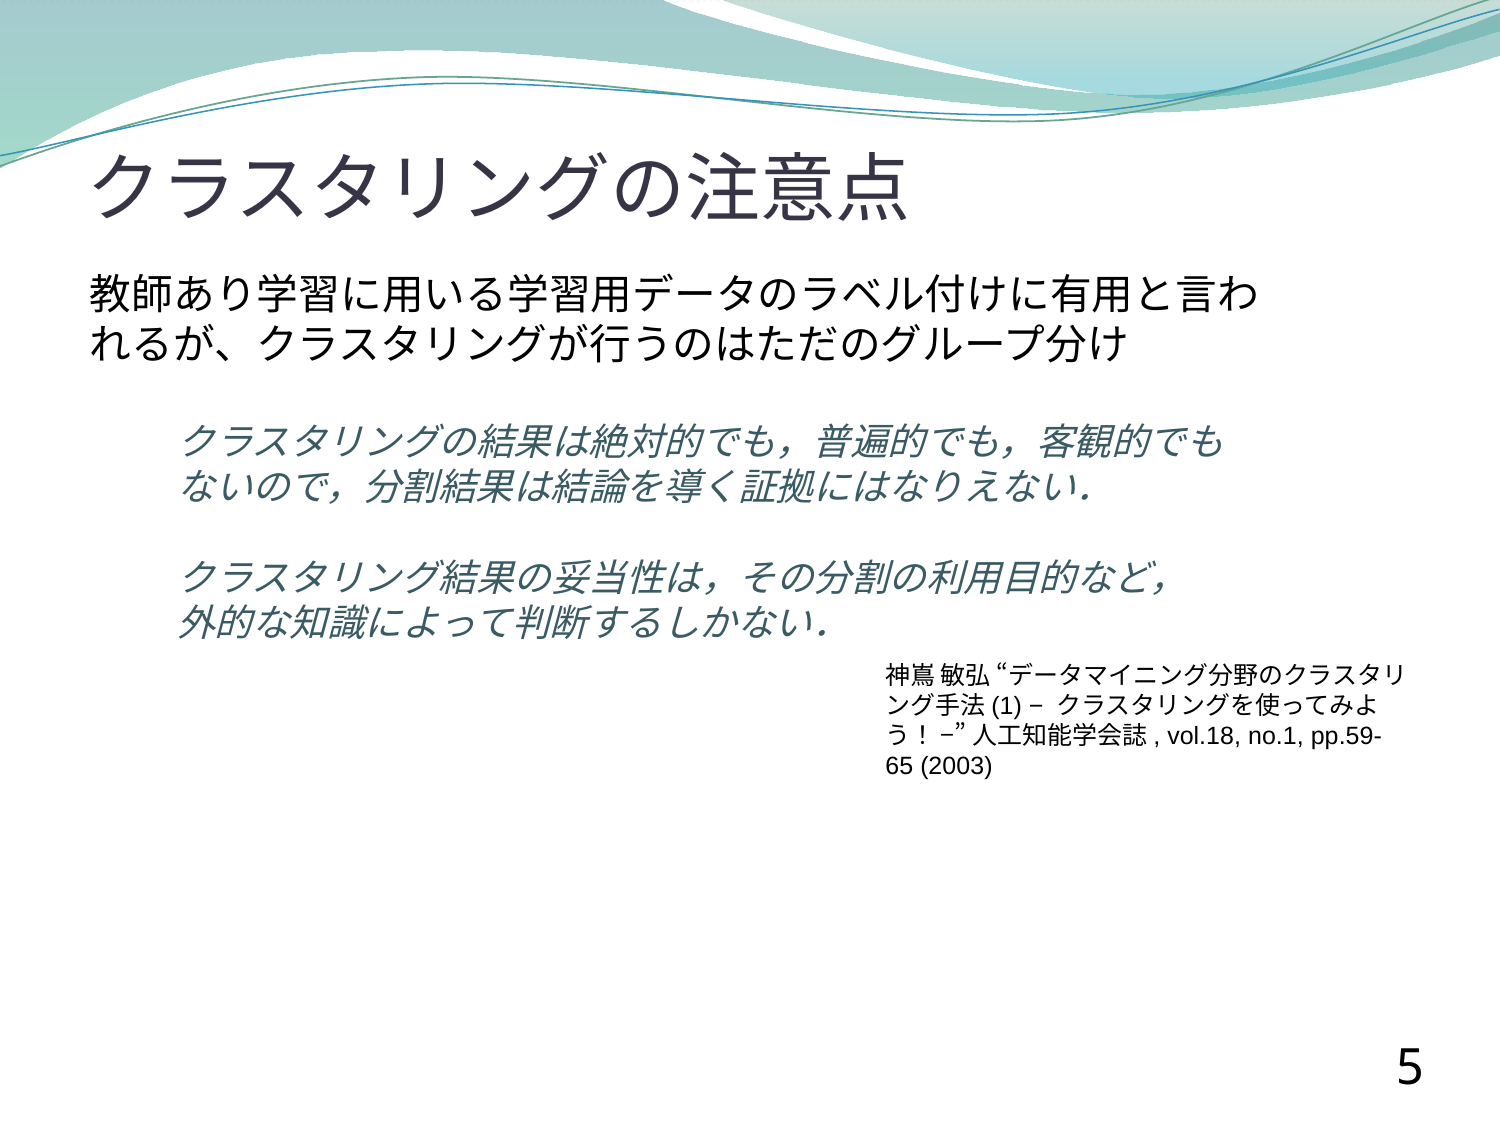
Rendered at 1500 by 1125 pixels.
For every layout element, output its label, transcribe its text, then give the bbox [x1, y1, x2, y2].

slide_number 5 [1299, 1042, 1425, 1103]
text_box クラスタリングの結果は絶対的でも，普遍的でも，客観的でもないので，分割結果は結論を導く証拠にはなりえない． [162, 410, 1245, 516]
title クラスタリングの注意点 [75, 42, 1425, 231]
text_box 教師あり学習に用いる学習用データのラベル付けに有用と言われるが、クラスタリングが行うのはただのグループ分け [74, 260, 1280, 381]
text_box クラスタリング結果の妥当性は，その分割の利用目的など， 外的な知識によって判断するしかない． [162, 546, 1225, 652]
text_box 神嶌 敏弘 “データマイニング分野のクラスタリング手法(1) − クラスタリングを使ってみよう！ −” 人工知能学会誌, vol.18, no.1, pp.59-65 (2003) [870, 652, 1425, 788]
